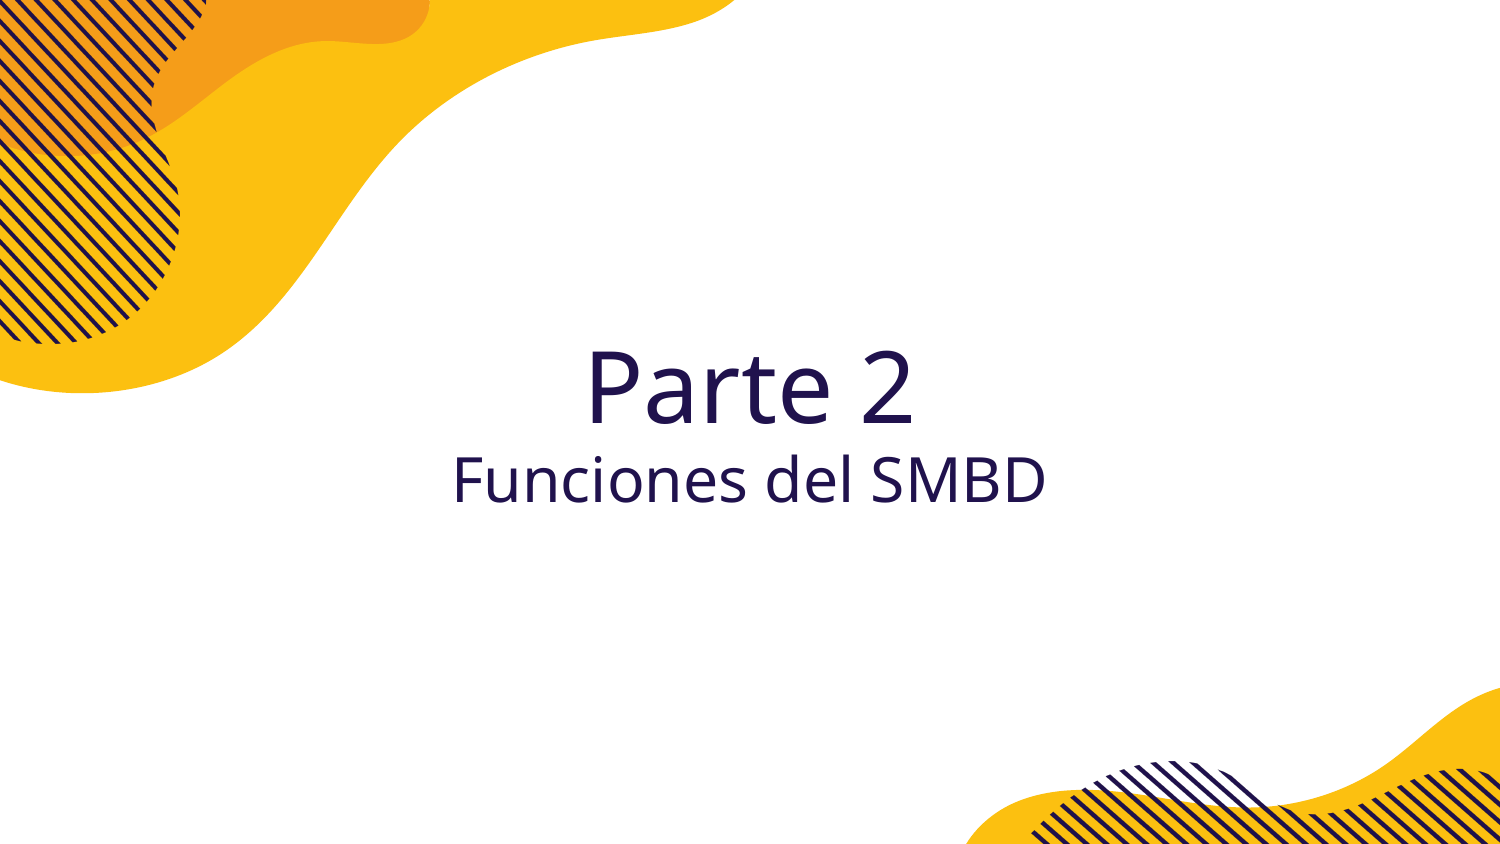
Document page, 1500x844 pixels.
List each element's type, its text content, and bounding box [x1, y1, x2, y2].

title Funciones del SMBD [151, 435, 1349, 519]
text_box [961, 685, 1500, 844]
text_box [0, 0, 748, 394]
title Parte 2 [443, 332, 1057, 435]
